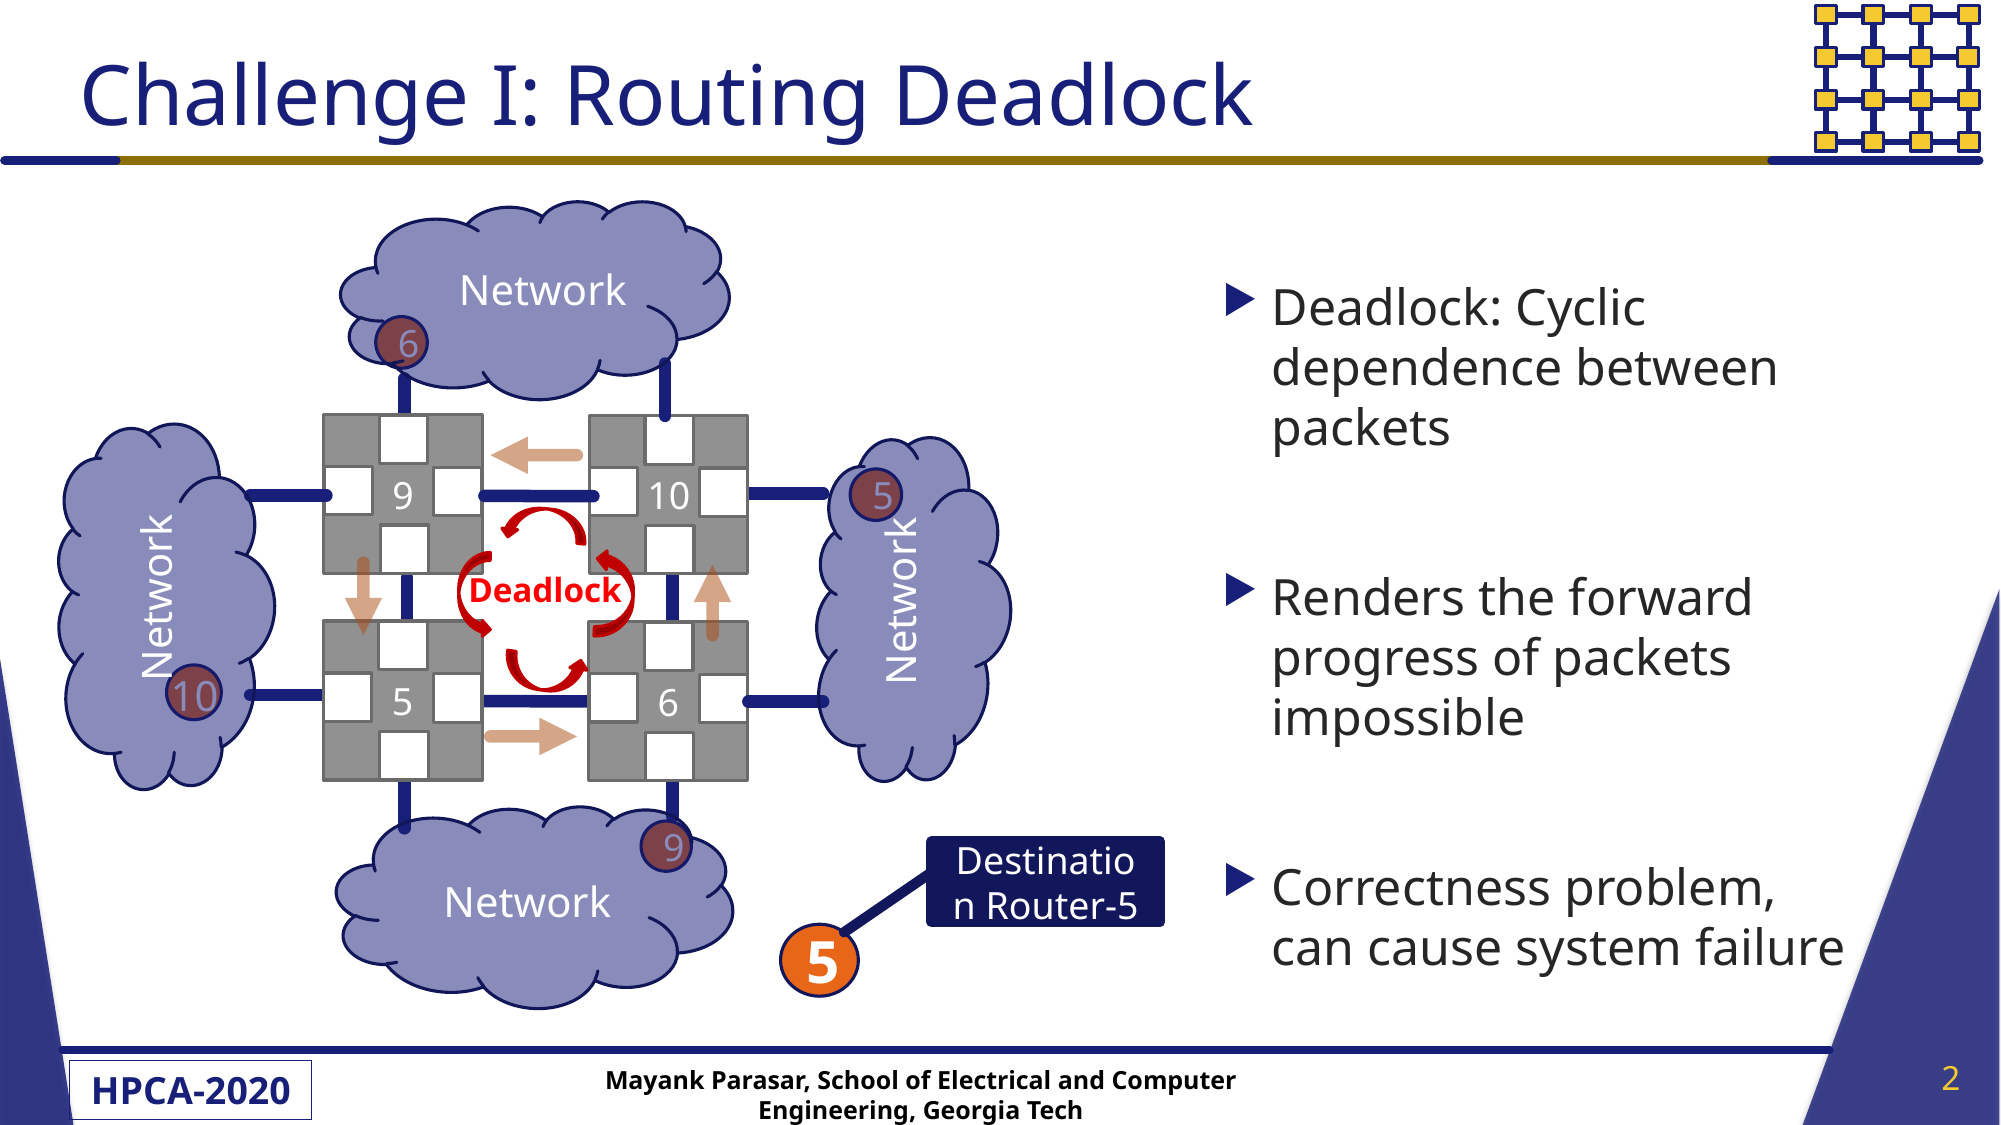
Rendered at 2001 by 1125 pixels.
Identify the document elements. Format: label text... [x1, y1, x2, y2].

text_box Network [122, 474, 188, 721]
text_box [454, 507, 636, 691]
footer Mayank Parasar, School of Electrical and Computer Engineering, Georgia Tech [587, 1057, 1255, 1118]
text_box Network [403, 868, 651, 934]
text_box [155, 661, 234, 728]
text_box [334, 805, 735, 1011]
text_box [323, 414, 483, 574]
text_box [815, 436, 1013, 784]
title Challenge I: Routing Deadlock [64, 35, 1819, 161]
slide_number 2 [1863, 1050, 1976, 1110]
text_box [322, 620, 483, 781]
text_box [57, 422, 277, 792]
text_box Network [419, 256, 667, 322]
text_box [588, 621, 749, 782]
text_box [588, 414, 749, 575]
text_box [779, 840, 1161, 997]
list Deadlock: Cyclic dependence between packets Renders the forward progress of packets impossible Correctness problem, can cause system failure [1207, 182, 1878, 1037]
text_box Network [866, 478, 932, 725]
text_box [338, 200, 732, 402]
